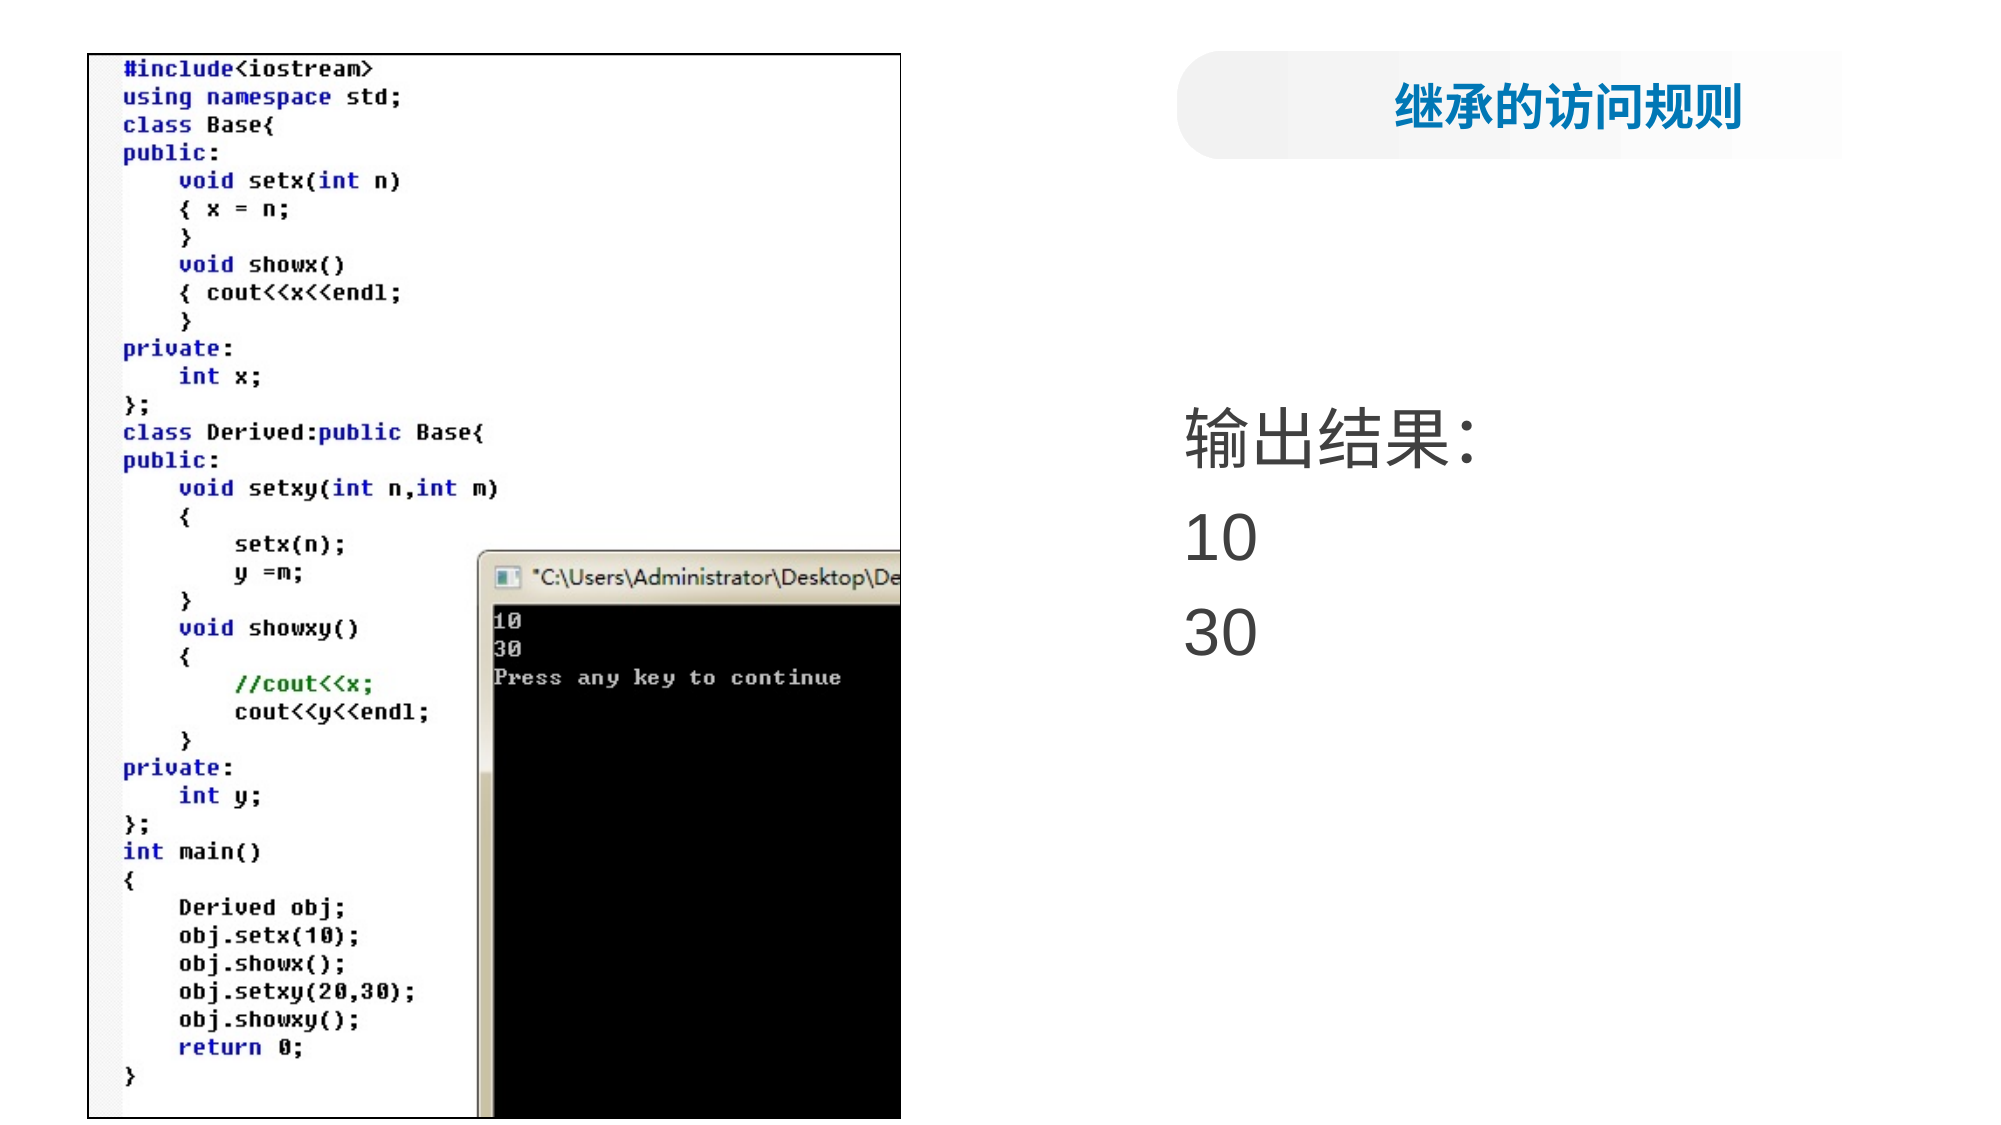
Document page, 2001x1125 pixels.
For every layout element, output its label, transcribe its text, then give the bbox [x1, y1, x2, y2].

text_box 继承的访问规则 [1176, 49, 1963, 161]
picture [88, 54, 900, 1118]
text_box 输出结果： 10 30 [1169, 373, 1970, 677]
